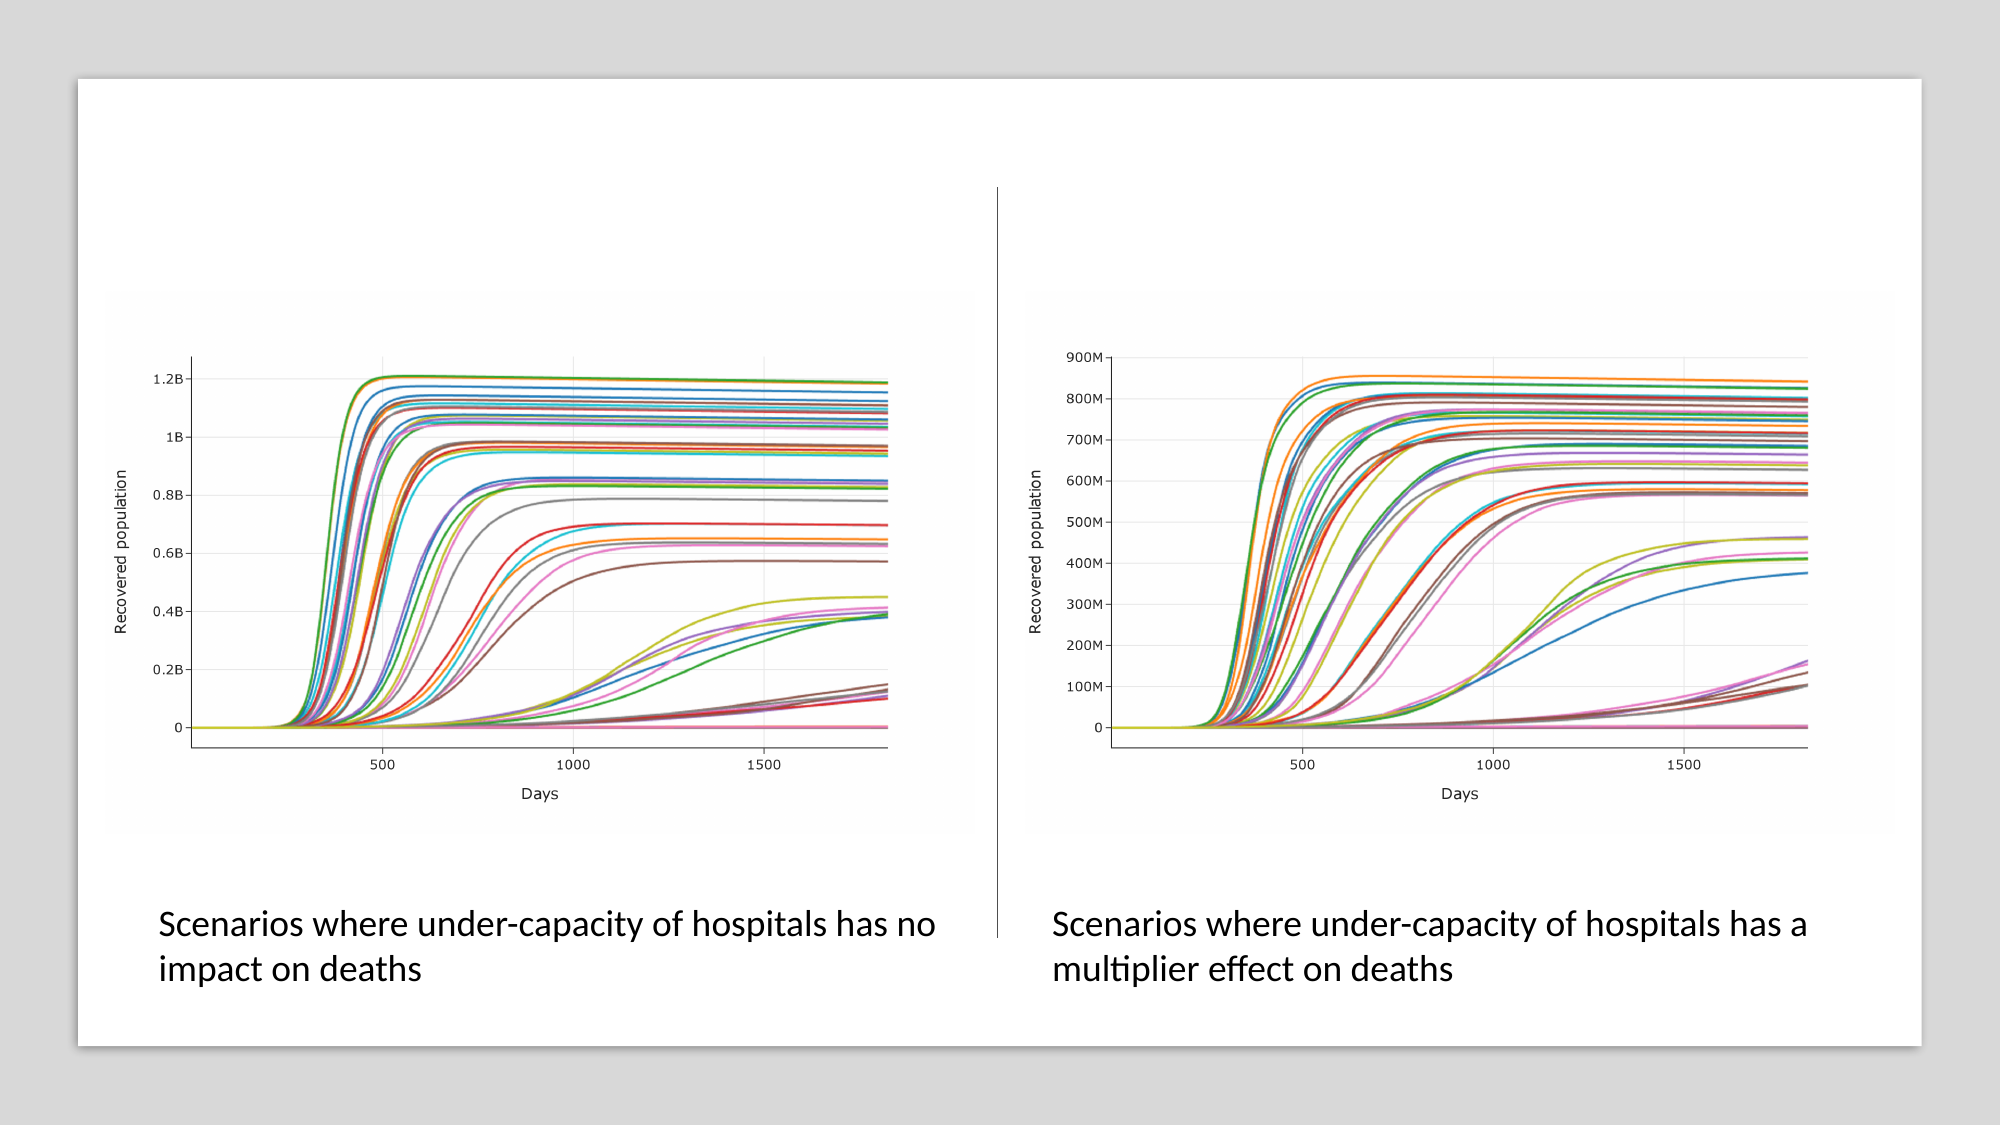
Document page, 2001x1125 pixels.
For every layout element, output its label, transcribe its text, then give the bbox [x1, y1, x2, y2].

text_box Scenarios where under-capacity of hospitals has a multiplier effect on deaths [1037, 891, 1853, 997]
picture [1025, 290, 1895, 834]
text_box [77, 78, 1923, 1047]
text_box Scenarios where under-capacity of hospitals has no impact on deaths [143, 891, 960, 997]
text_box [0, 0, 2000, 1125]
picture [105, 290, 975, 834]
